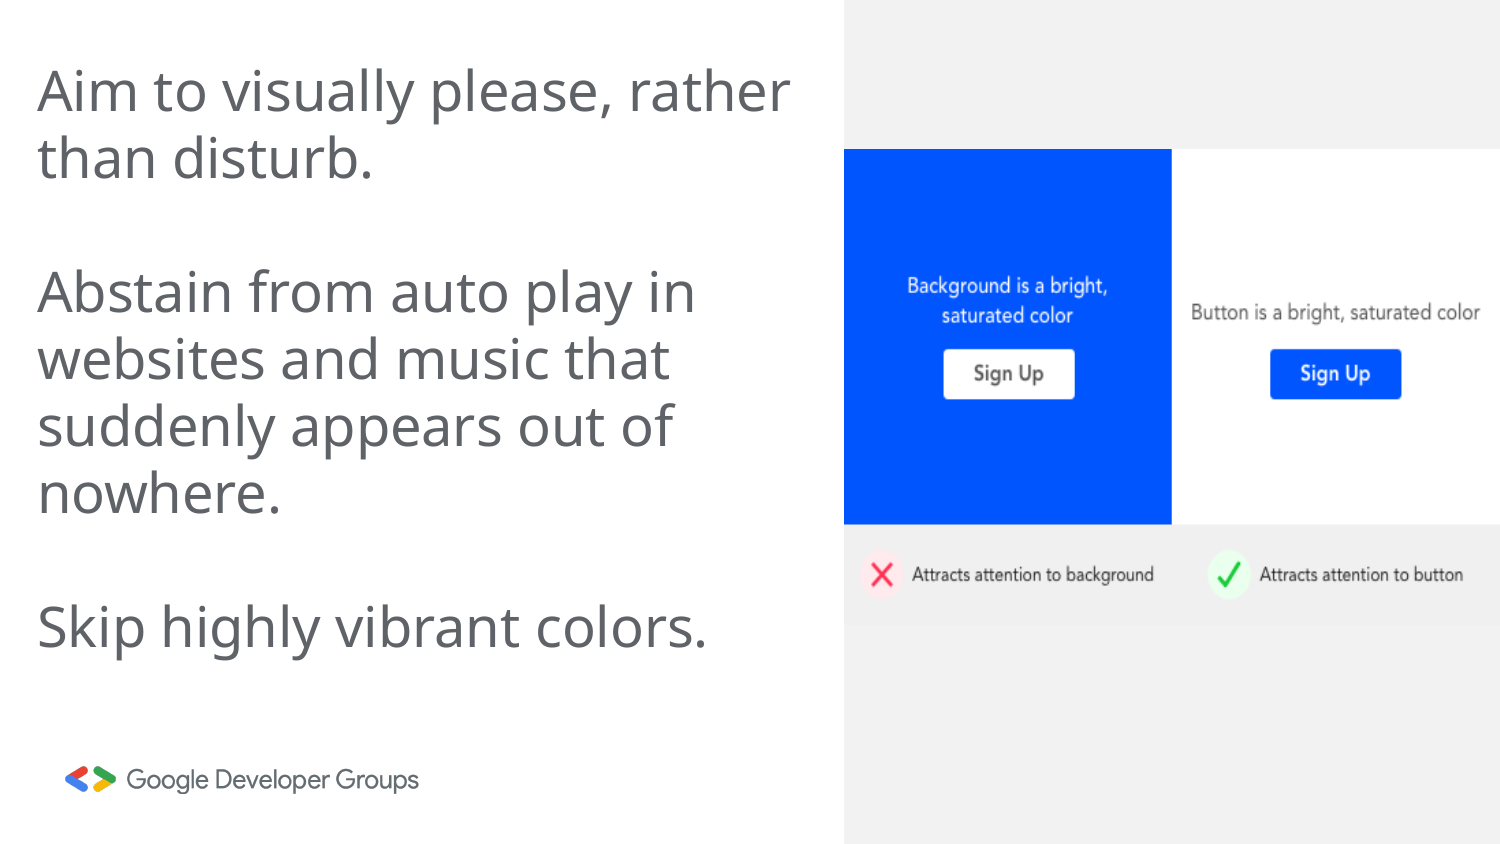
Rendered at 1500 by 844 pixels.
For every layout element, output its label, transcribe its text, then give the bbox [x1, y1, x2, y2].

title Aim to visually please, rather than disturb. Abstain from auto play in websites and music that suddenly appears out of nowhere. Skip highly vibrant colors. [0, 40, 833, 735]
picture [64, 766, 419, 794]
picture [844, 0, 1500, 844]
